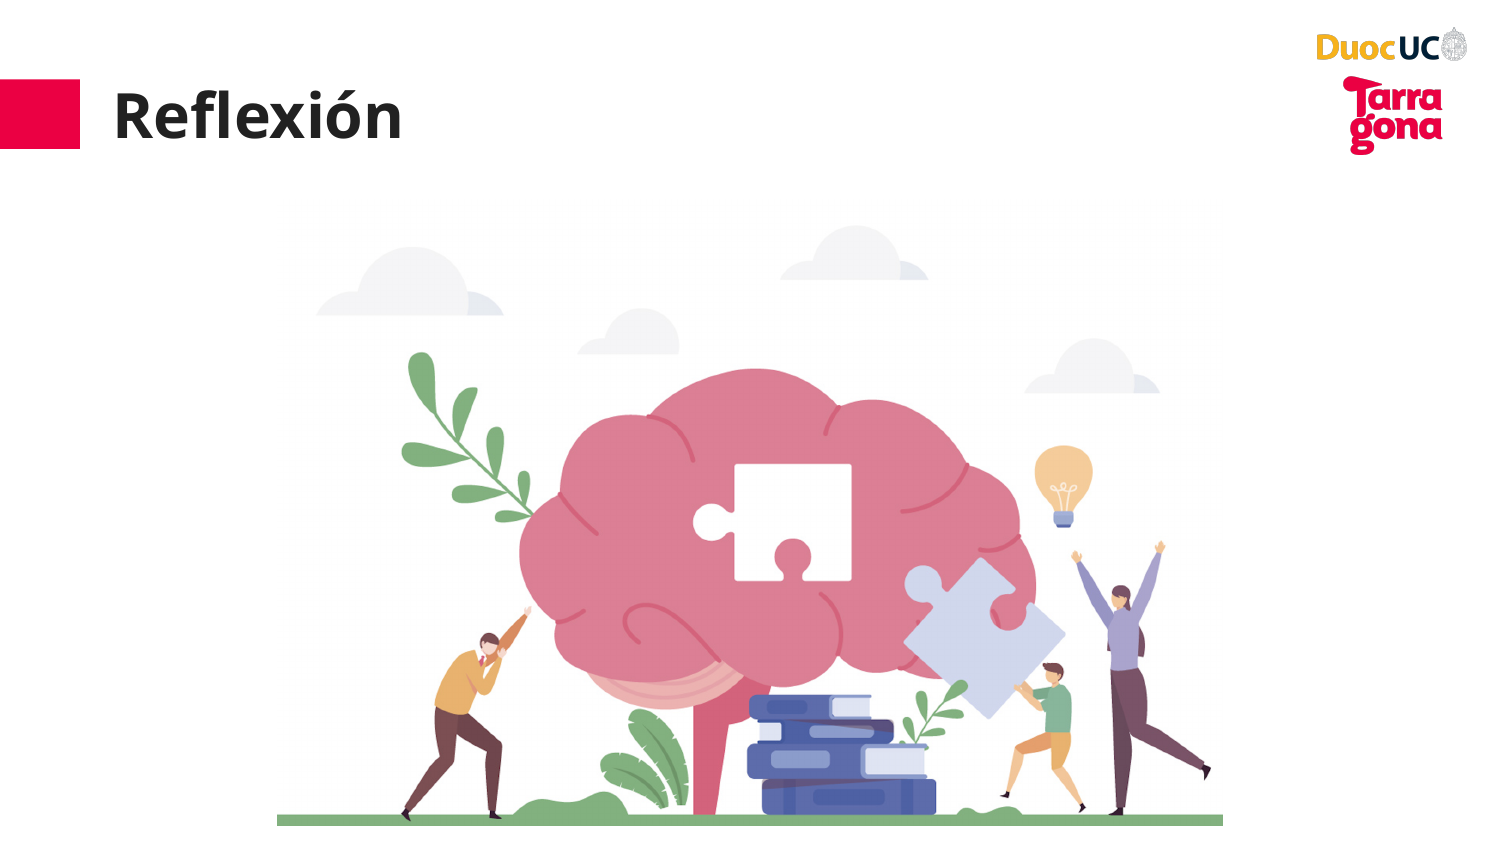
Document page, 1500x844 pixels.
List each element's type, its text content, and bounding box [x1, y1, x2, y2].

picture [276, 199, 1223, 827]
picture [1314, 24, 1469, 169]
text_box Reflexión [97, 61, 962, 167]
text_box [0, 79, 80, 149]
